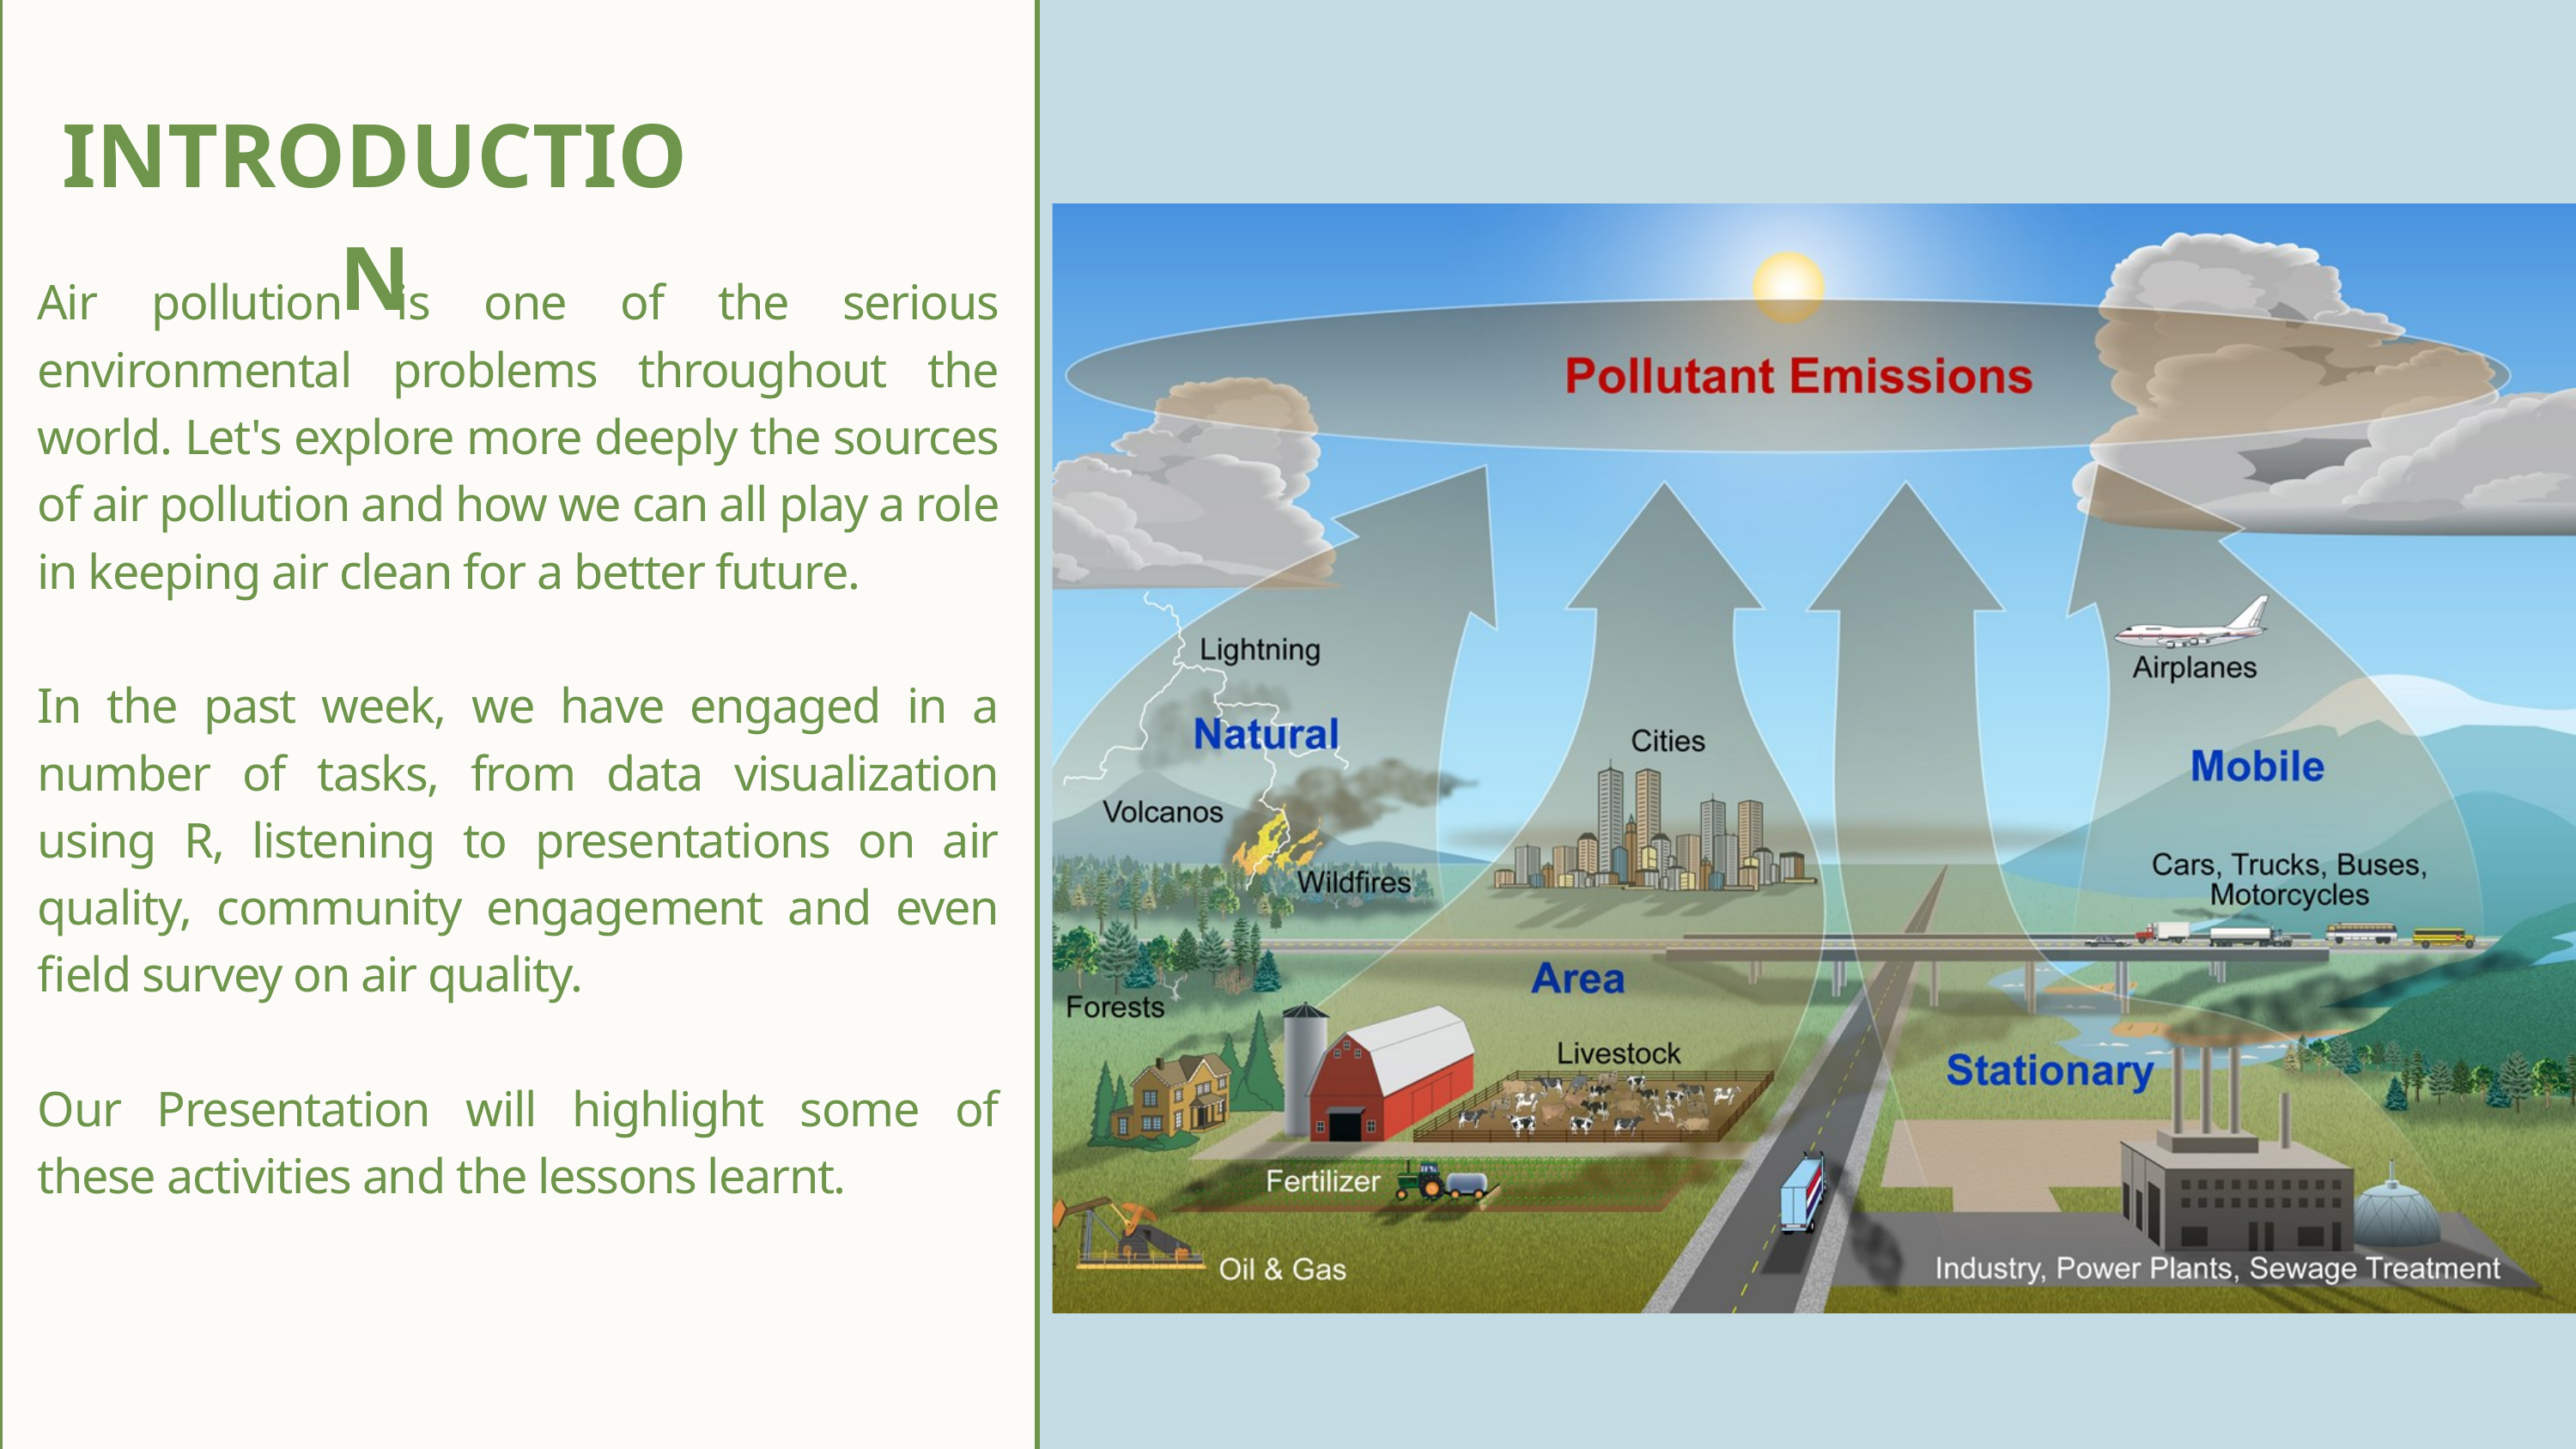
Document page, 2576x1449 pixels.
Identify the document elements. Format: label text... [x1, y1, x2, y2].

text_box [1052, 203, 2576, 1313]
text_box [0, 0, 1037, 1449]
slide_number 3 [1041, 894, 1224, 947]
